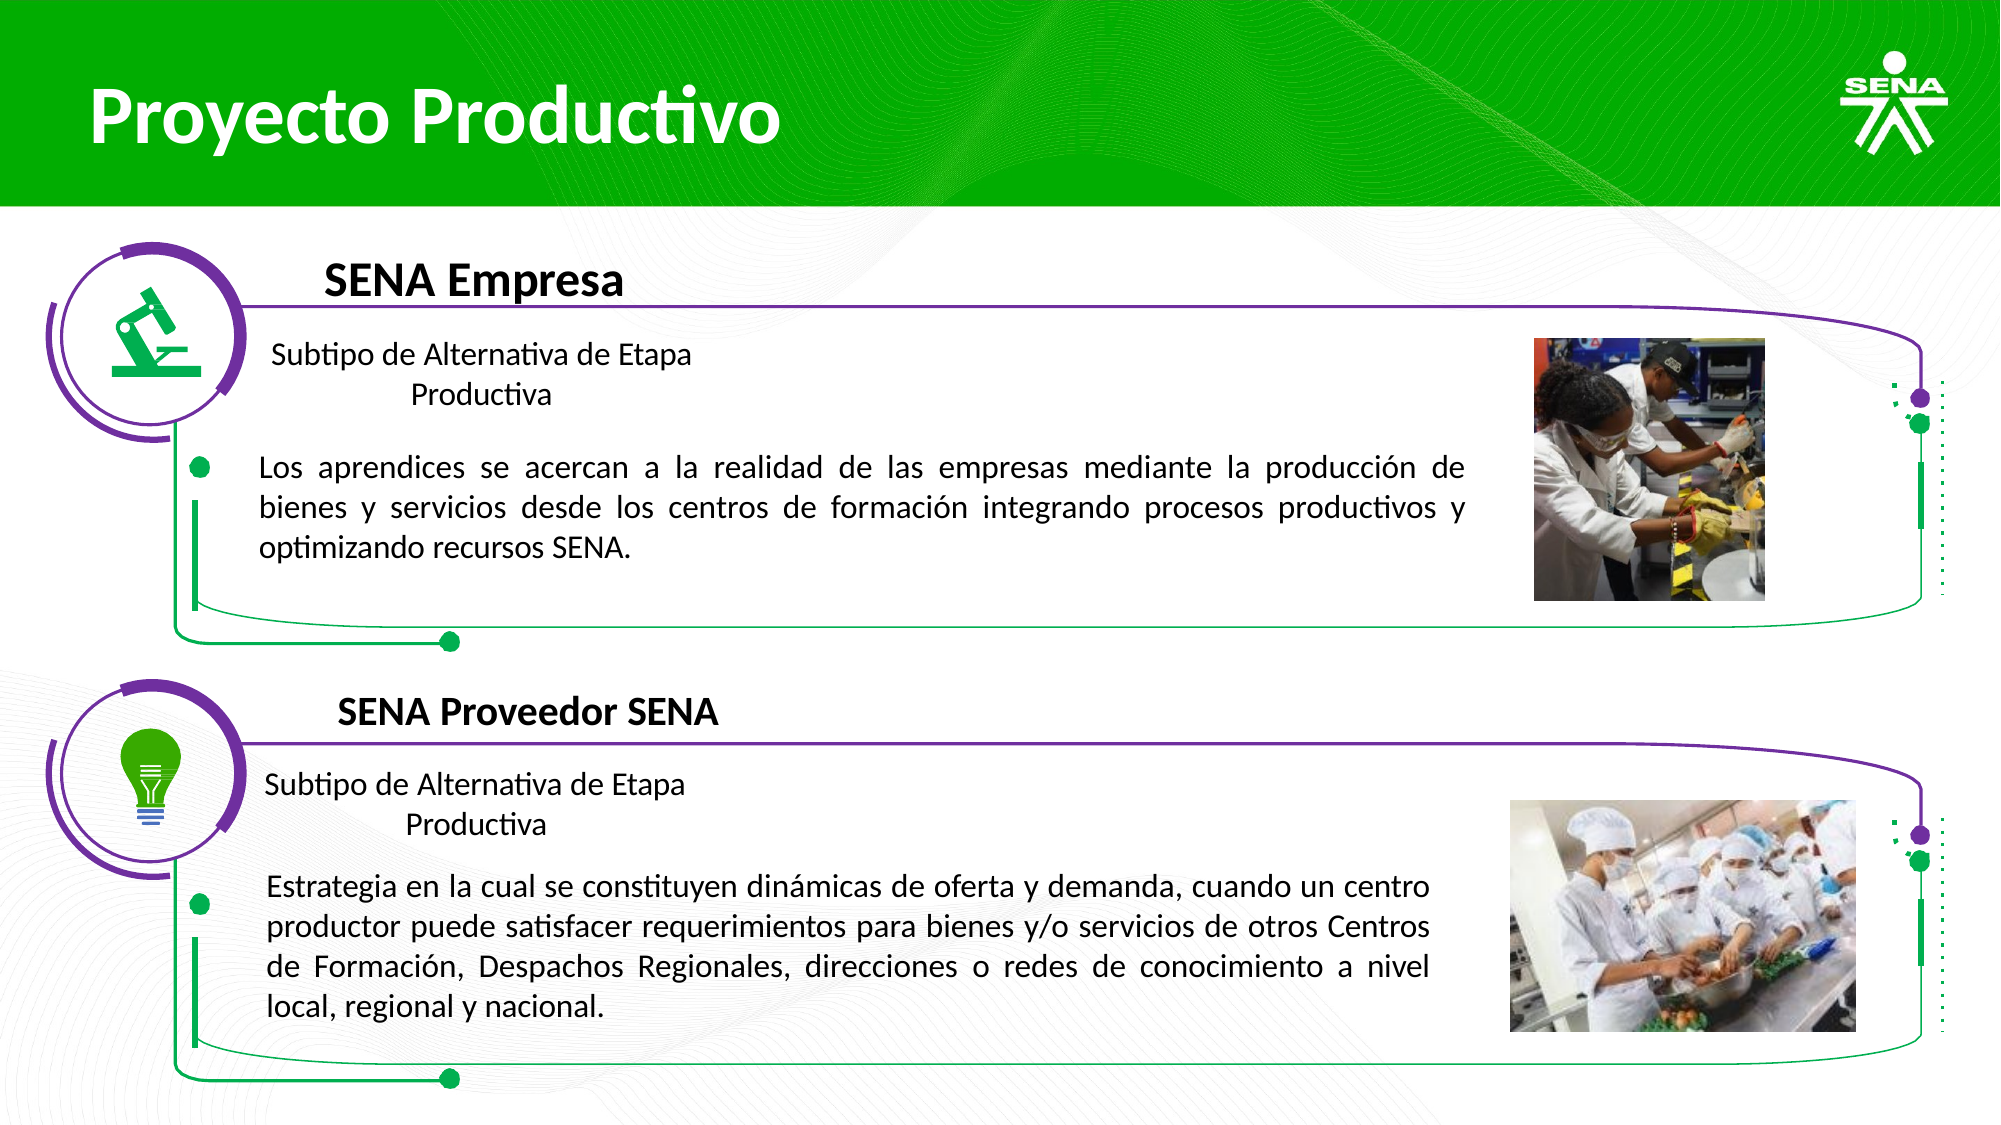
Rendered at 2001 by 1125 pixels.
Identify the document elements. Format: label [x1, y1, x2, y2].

text_box [120, 338, 1856, 1032]
text_box [45, 241, 1944, 653]
text_box [45, 678, 1944, 1090]
picture [0, 0, 2000, 1125]
